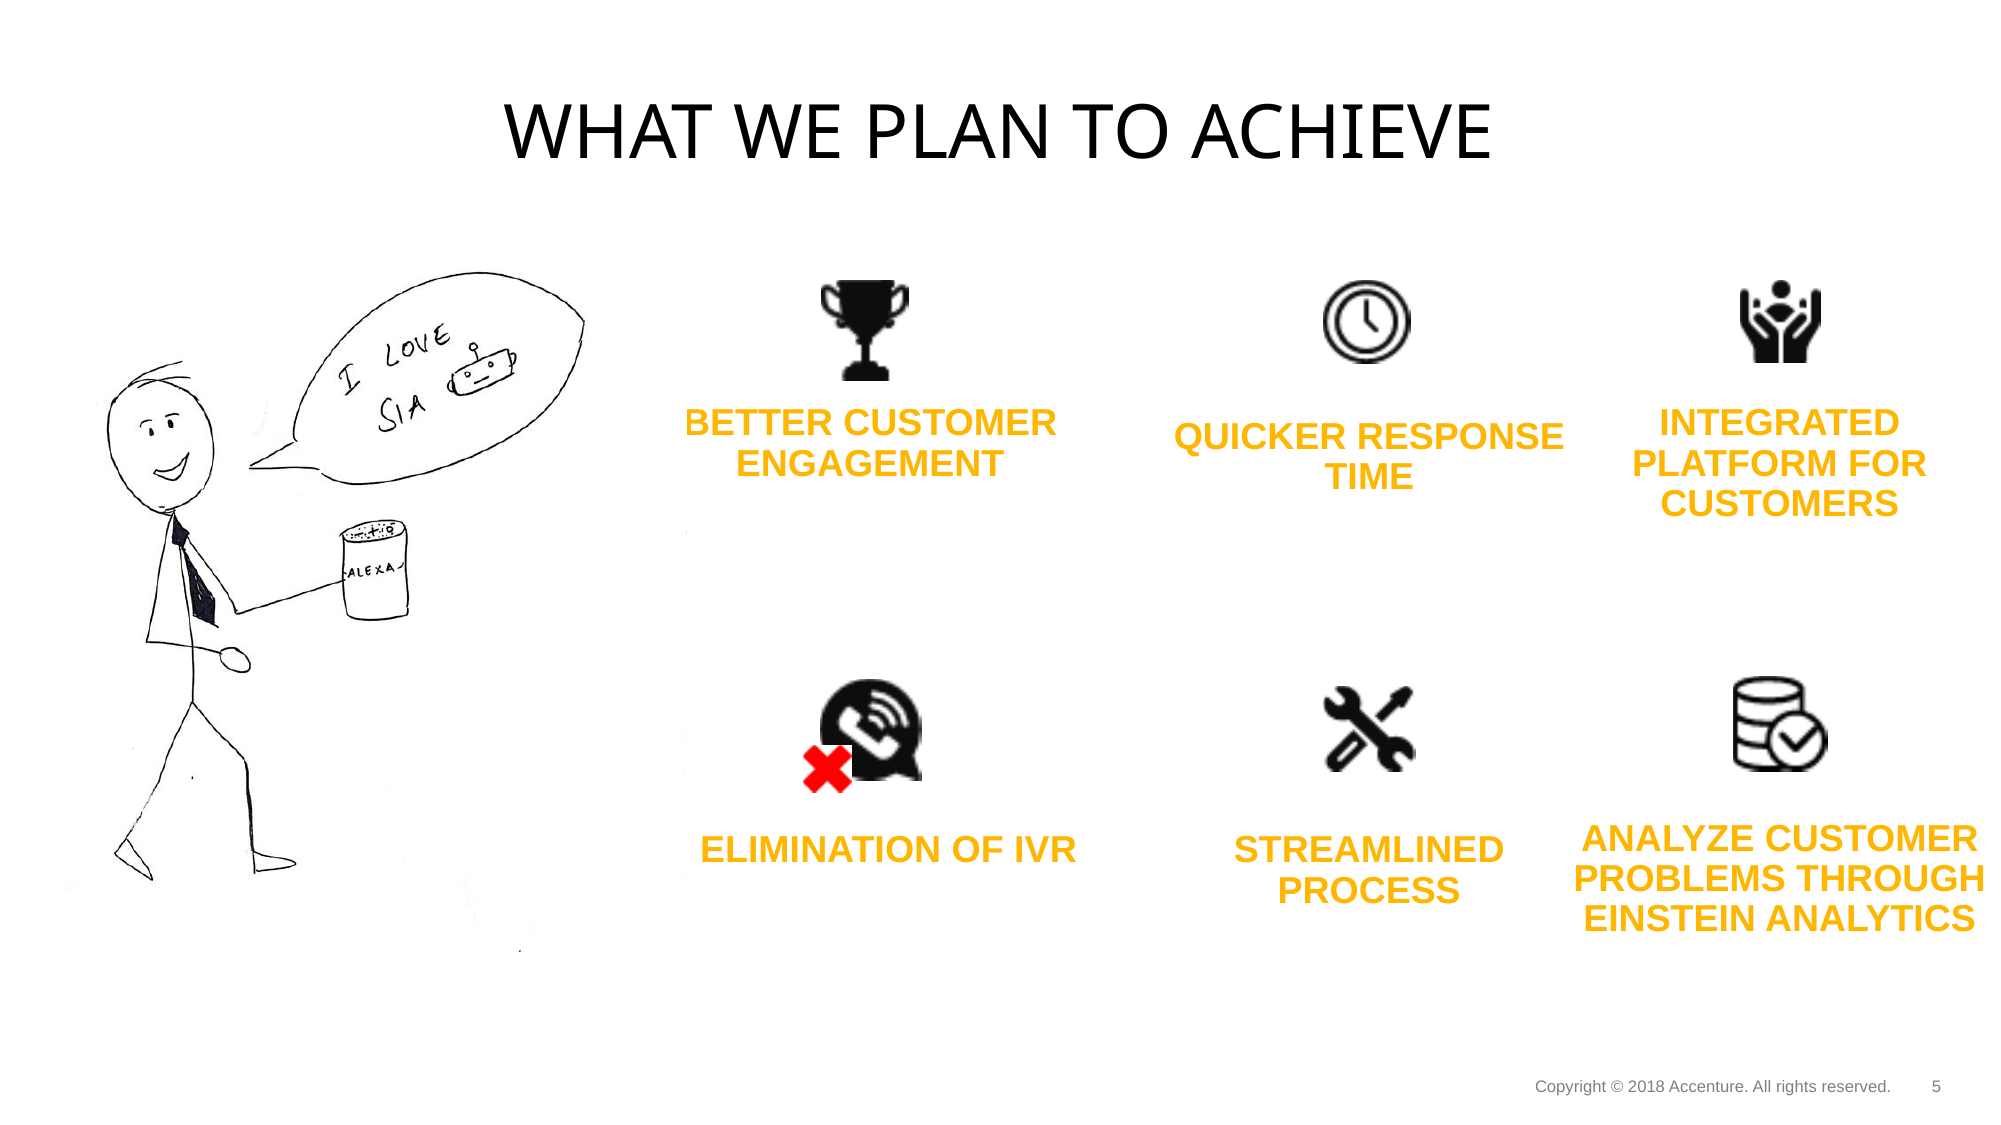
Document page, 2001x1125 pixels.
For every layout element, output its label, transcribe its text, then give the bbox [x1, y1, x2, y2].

footer Copyright © 2018 Accenture. All rights reserved. [1212, 1072, 1892, 1099]
text_box Better customer engagement [693, 403, 1088, 486]
slide_number 5 [1905, 1072, 1942, 1099]
text_box Integrated platform for customers [1562, 403, 1997, 486]
text_box Analyze Customer Problems through EINSTEIN Analytics [1562, 818, 1997, 901]
picture [11, 247, 688, 952]
text_box Quicker response time [1152, 416, 1587, 499]
text_box Elimination of ivr [693, 830, 1111, 913]
picture [1740, 280, 1821, 363]
picture [821, 280, 910, 381]
text_box Streamlined process [1152, 830, 1587, 913]
picture [802, 679, 922, 793]
picture [1322, 280, 1411, 364]
picture [1732, 676, 1829, 772]
picture [1323, 686, 1417, 772]
title WHAT we plan to Achieve [58, 90, 1941, 181]
